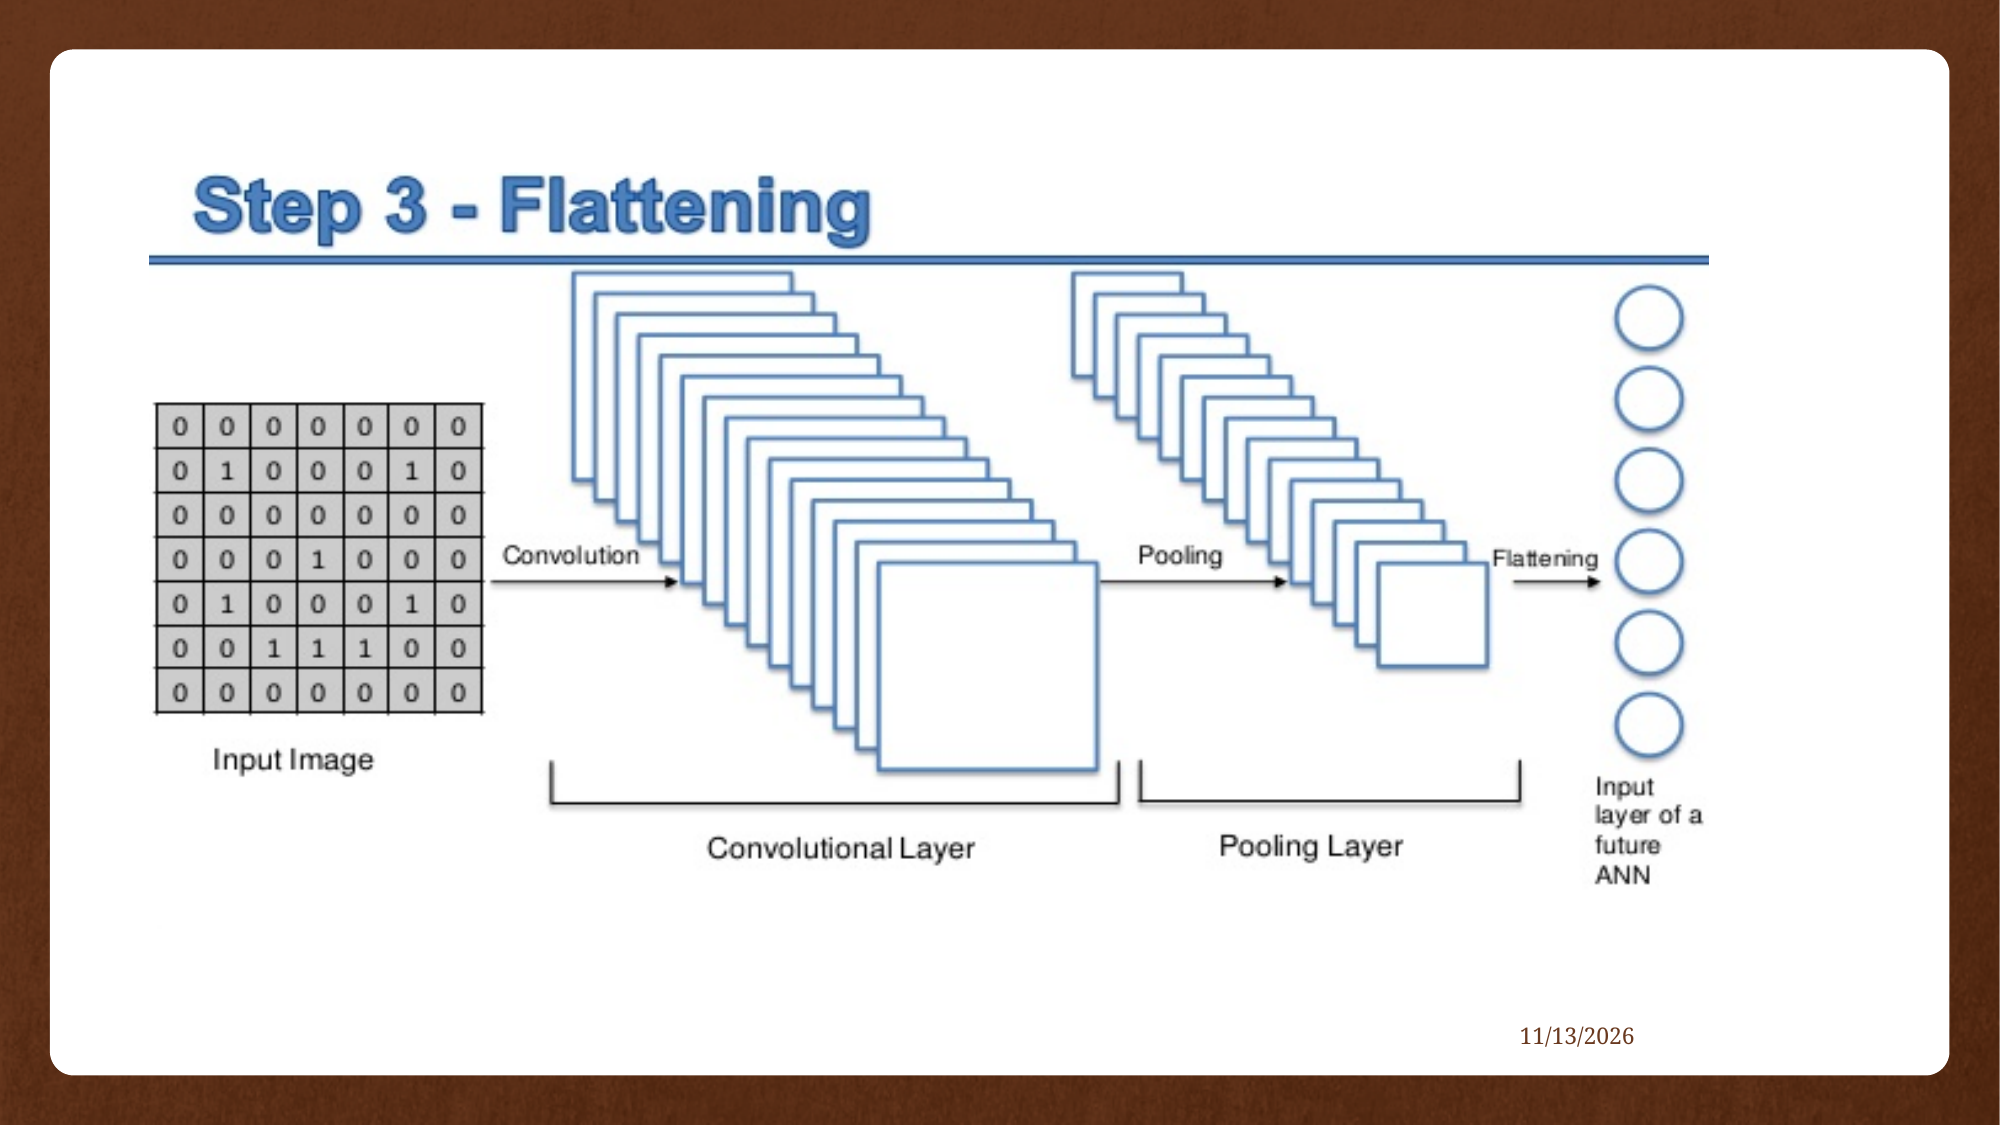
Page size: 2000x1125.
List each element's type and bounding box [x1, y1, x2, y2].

picture [149, 172, 1709, 929]
slide_number [1449, 1012, 1650, 1063]
